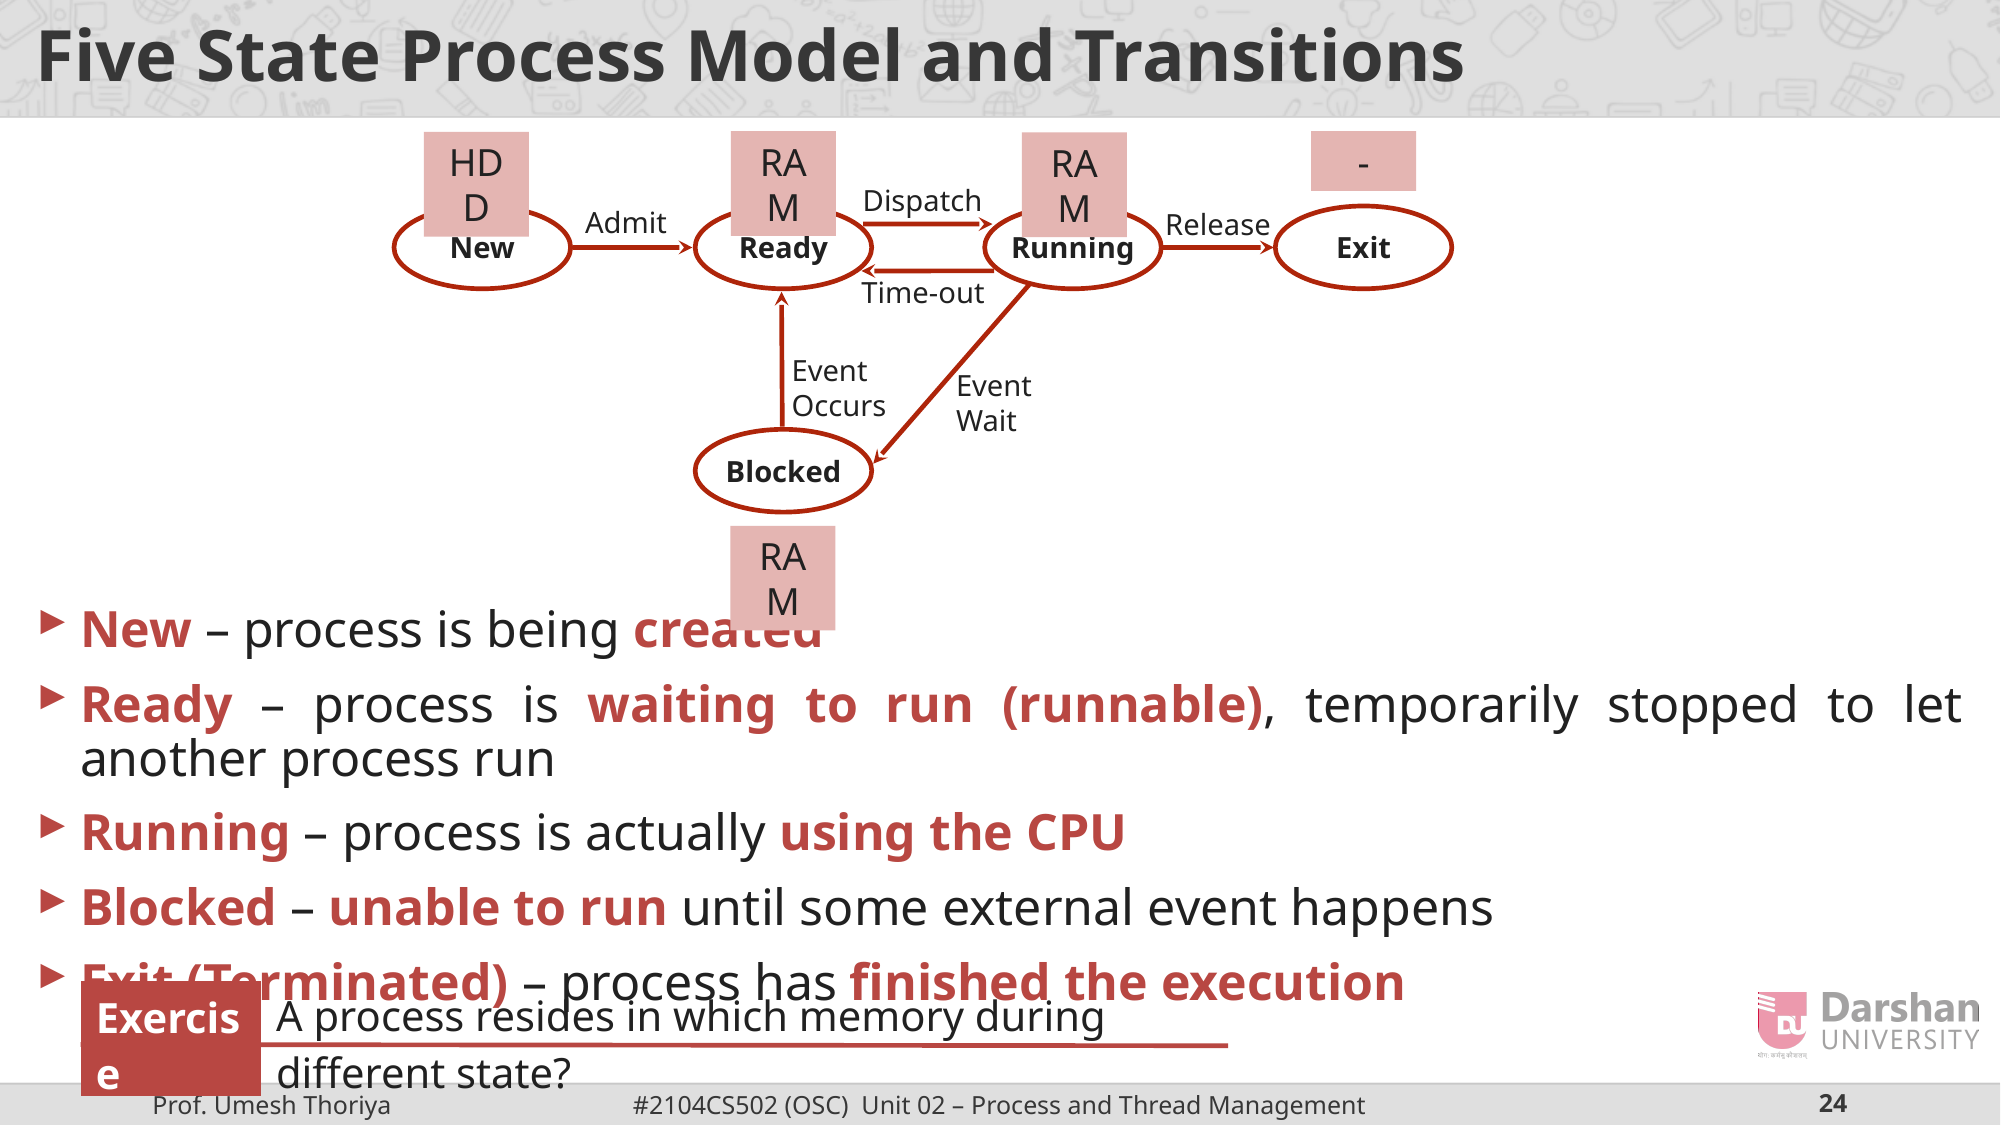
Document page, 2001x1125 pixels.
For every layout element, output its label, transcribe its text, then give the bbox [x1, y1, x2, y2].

text_box RAM [1021, 132, 1127, 238]
text_box HDD [423, 131, 529, 237]
text_box Time-out [850, 268, 996, 315]
text_box Exit [1324, 224, 1403, 271]
text_box Ready [727, 224, 840, 271]
text_box RAM [730, 525, 836, 631]
text_box New [438, 237, 527, 271]
text_box Event Occurs [780, 346, 898, 428]
text_box [775, 291, 788, 305]
title Five State Process Model and Transitions [0, 0, 2000, 117]
text_box Admit [573, 199, 679, 246]
text_box [1274, 204, 1453, 290]
text_box [694, 213, 873, 290]
text_box [1261, 247, 1274, 254]
text_box [694, 428, 873, 514]
table_header A process resides in which memory during different state? [261, 979, 1251, 1095]
text_box Blocked [714, 447, 853, 494]
text_box - [1311, 131, 1417, 191]
table_header Exercise [81, 981, 261, 1044]
text_box Dispatch [851, 177, 994, 223]
text_box [983, 212, 1163, 290]
text_box Release [1153, 201, 1283, 247]
text_box [873, 450, 887, 464]
text_box [392, 211, 572, 290]
text_box Running [999, 224, 1146, 271]
table_header Exercise [81, 1046, 261, 1096]
text_box RAM [730, 131, 836, 236]
text_box [680, 241, 693, 254]
text_box Event Wait [944, 362, 1044, 443]
list New – process is being created Ready – process is waiting to run (runnable), temporarily stopped to let another process run Running – process is actually using the CPU Blocked – unable to run until some external event happens Exit (Terminated) – process has finished the execution [21, 141, 1979, 1059]
text_box [980, 223, 993, 231]
